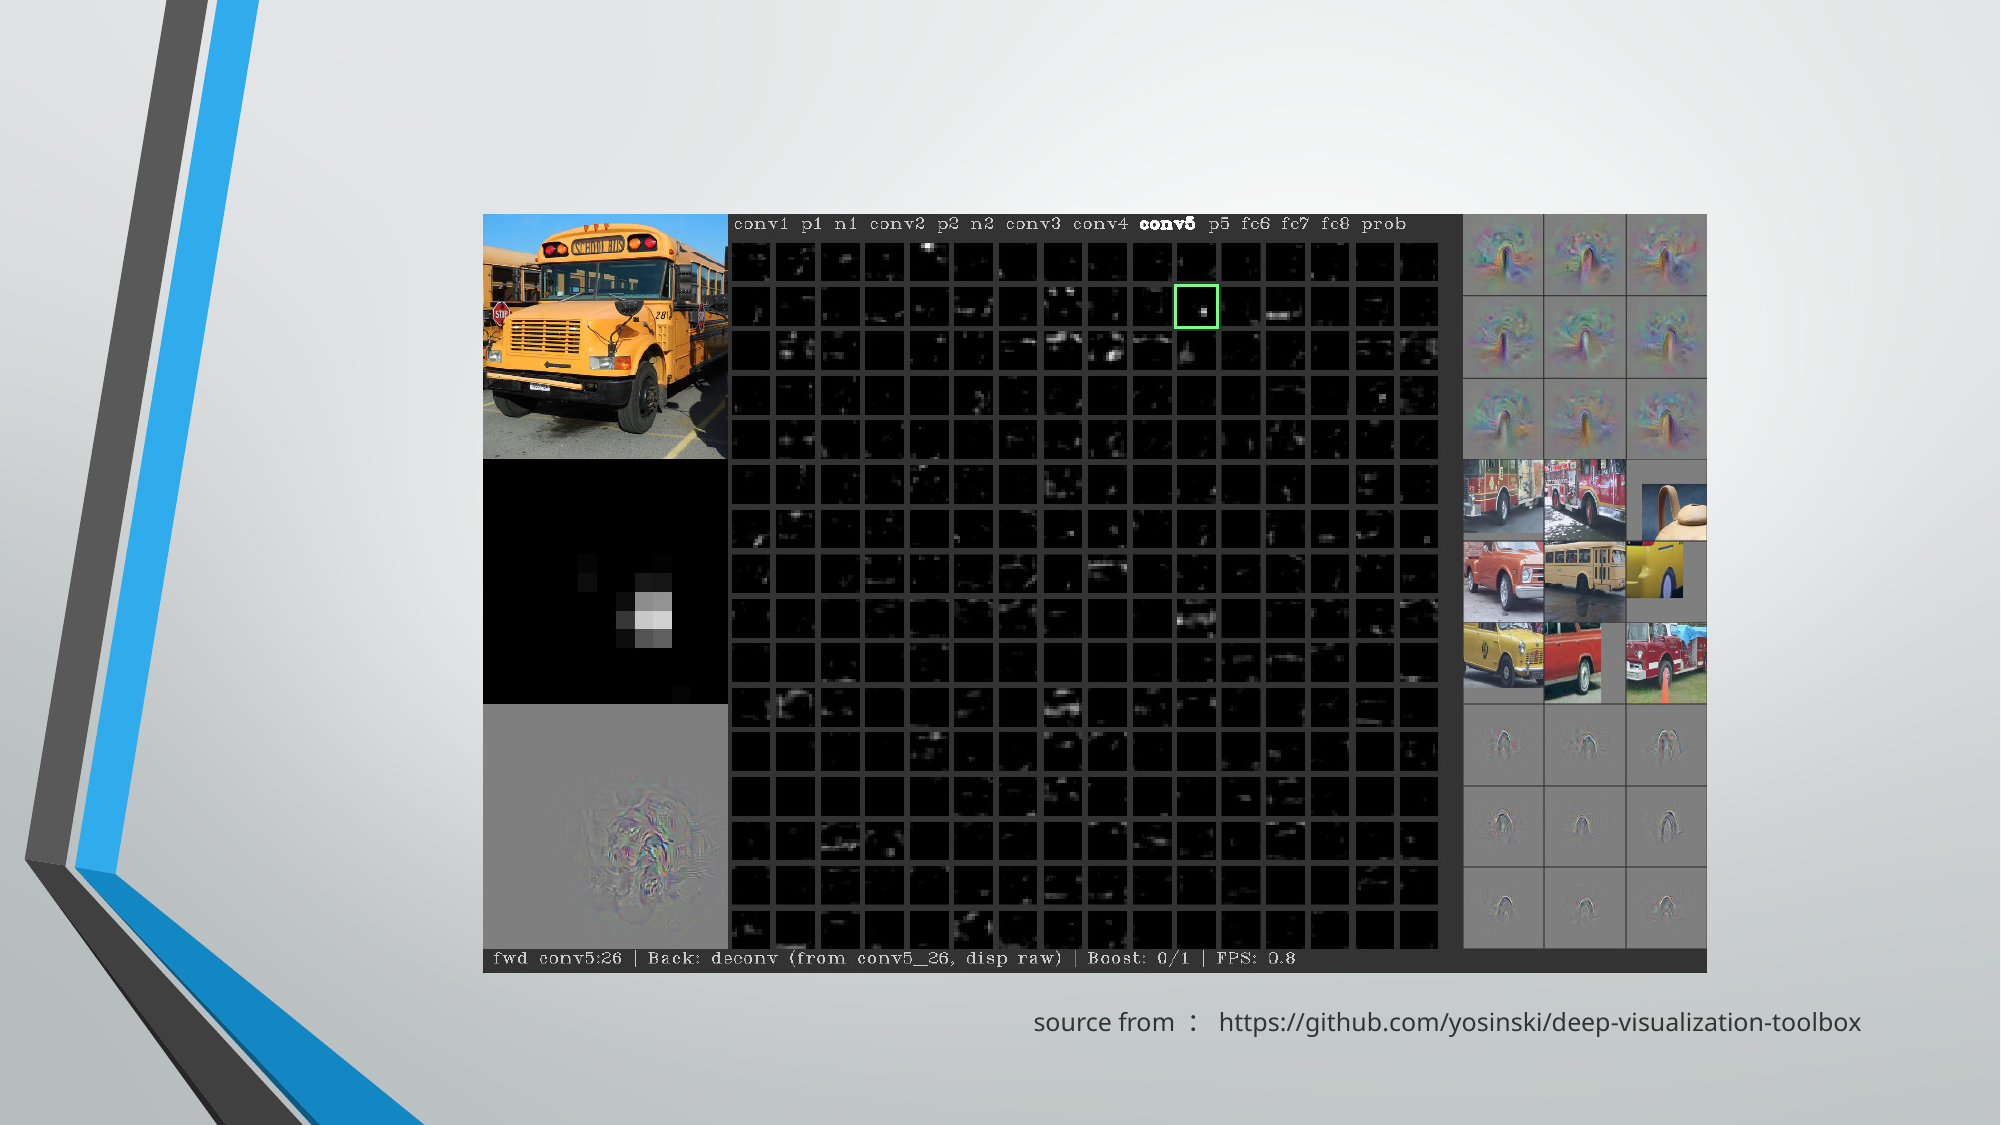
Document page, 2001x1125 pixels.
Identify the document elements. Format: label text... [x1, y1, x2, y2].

text_box source from ：https://github.com/yosinski/deep-visualization-toolbox [1018, 999, 2000, 1044]
picture [482, 214, 1707, 974]
